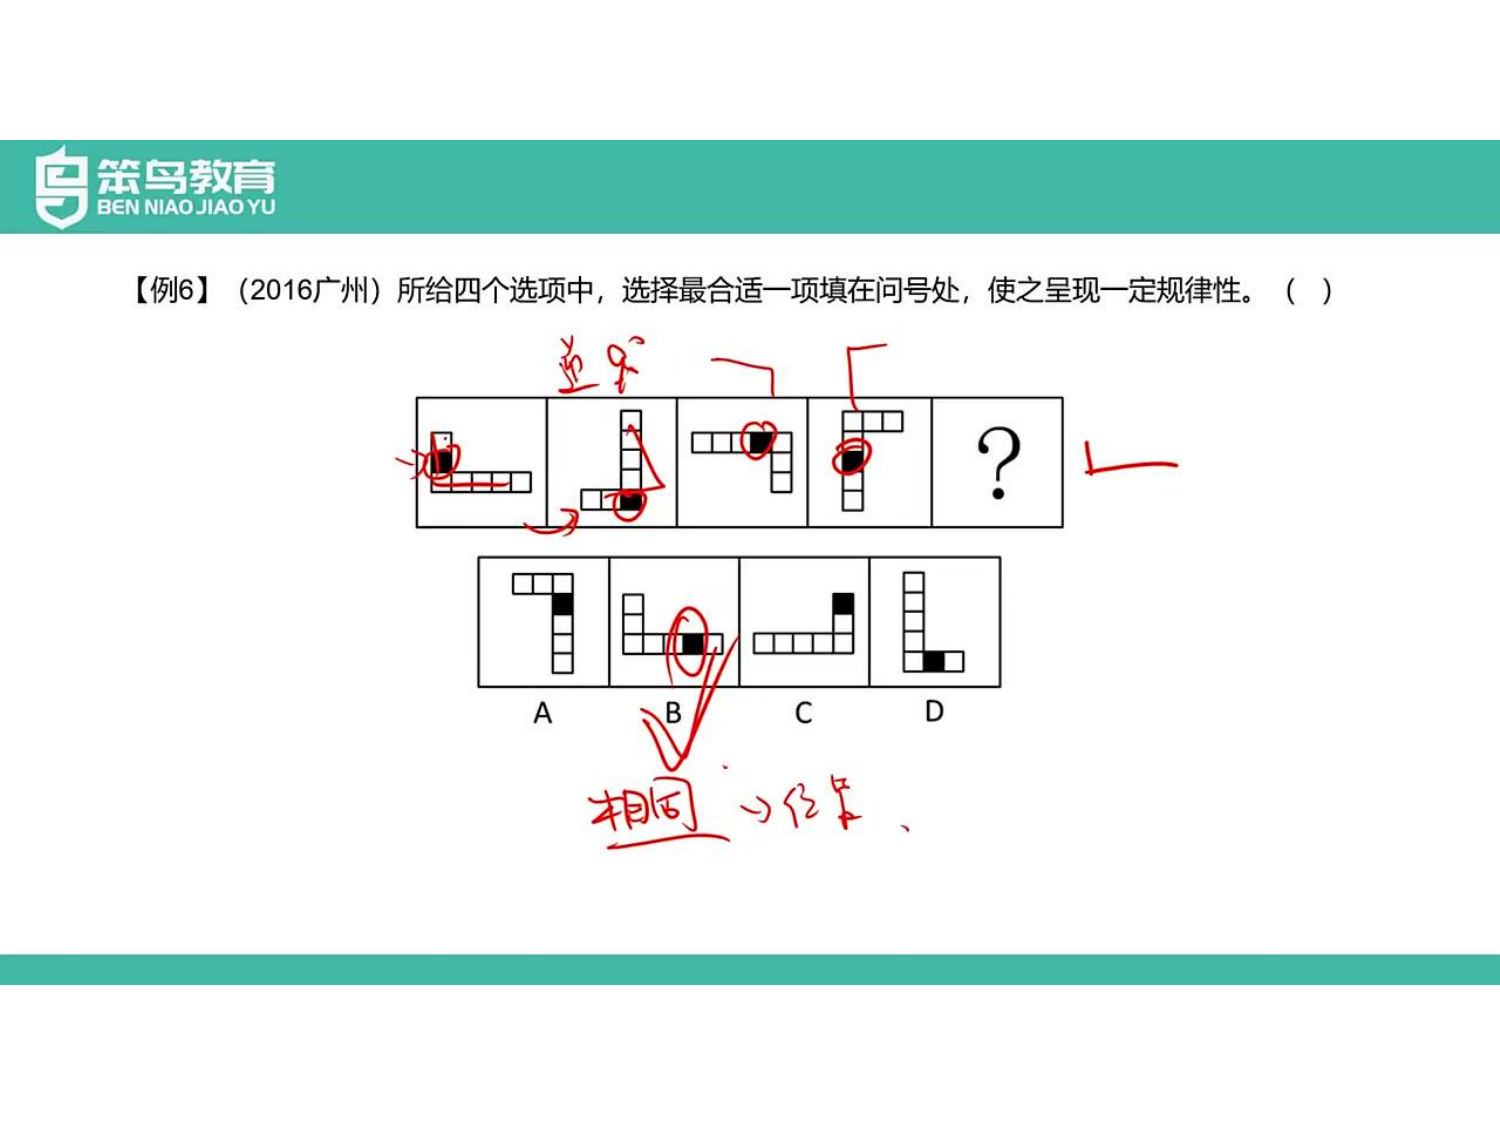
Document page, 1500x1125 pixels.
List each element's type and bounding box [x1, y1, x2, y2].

picture [0, 140, 1500, 985]
